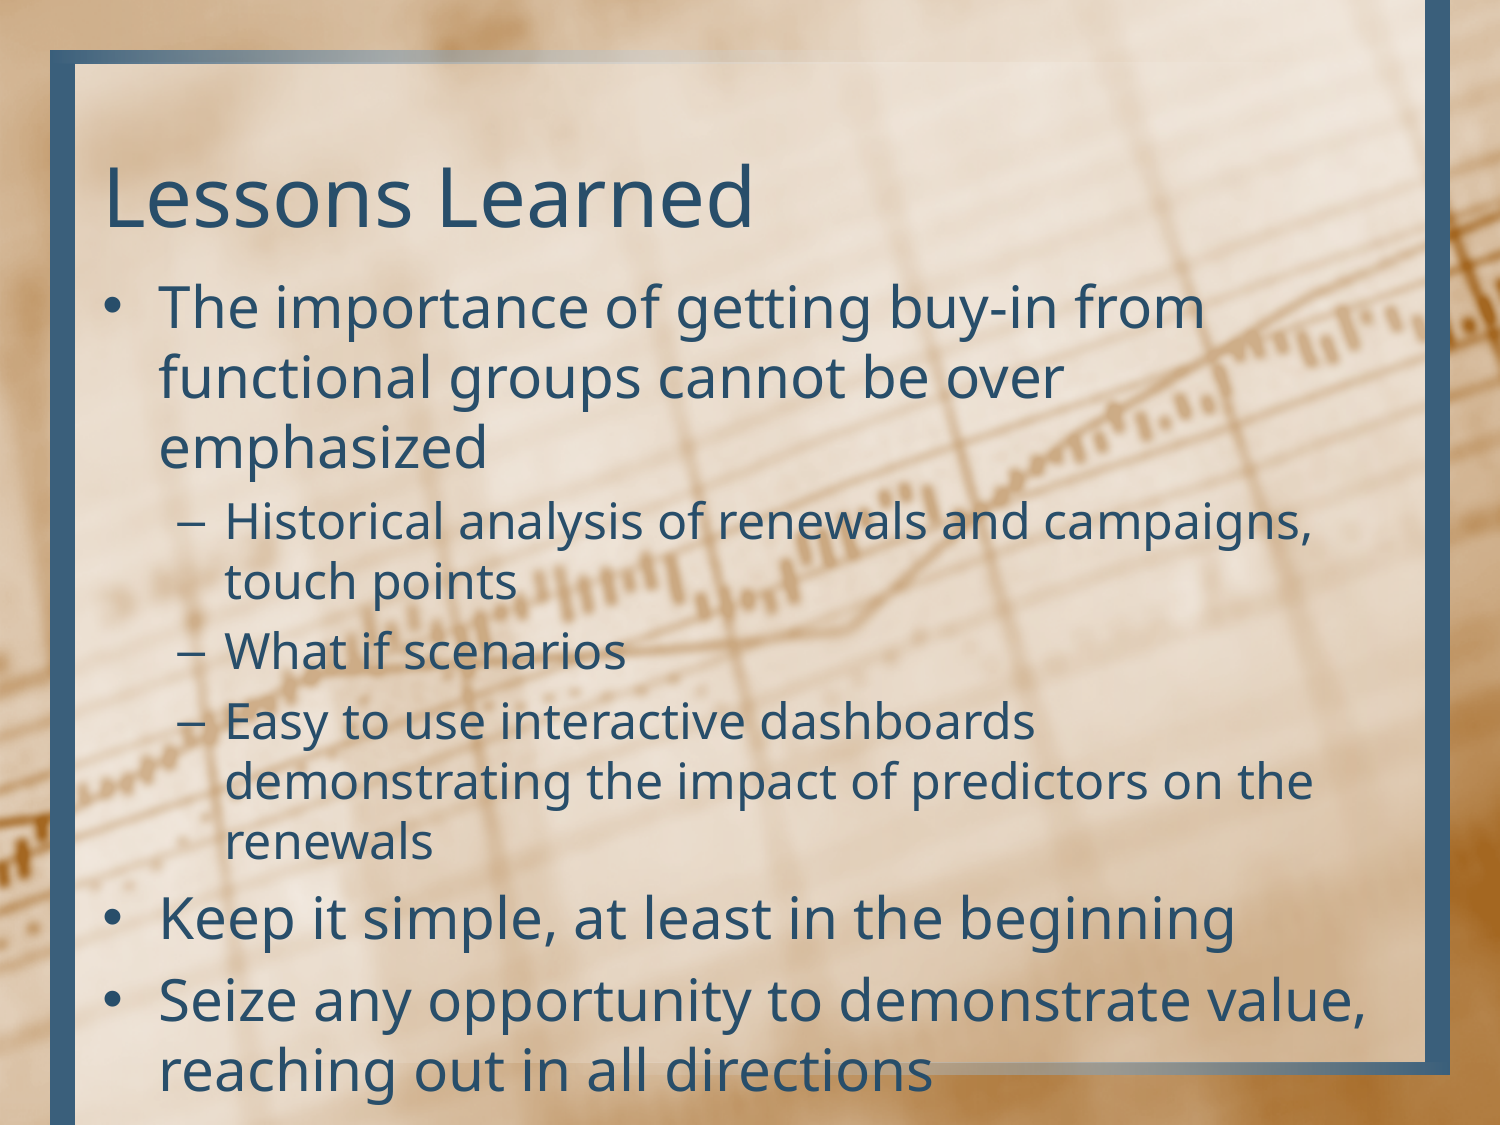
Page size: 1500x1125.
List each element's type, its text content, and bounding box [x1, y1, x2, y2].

title Lessons Learned [87, 75, 1413, 252]
list The importance of getting buy-in from functional groups cannot be over emphasized Historical analysis of renewals and campaigns, touch points What if scenarios Easy to use interactive dashboards demonstrating the impact of predictors on the renewals Keep it simple, at least in the beginning Seize any opportunity to demonstrate value, reaching out in all directions [87, 262, 1413, 987]
